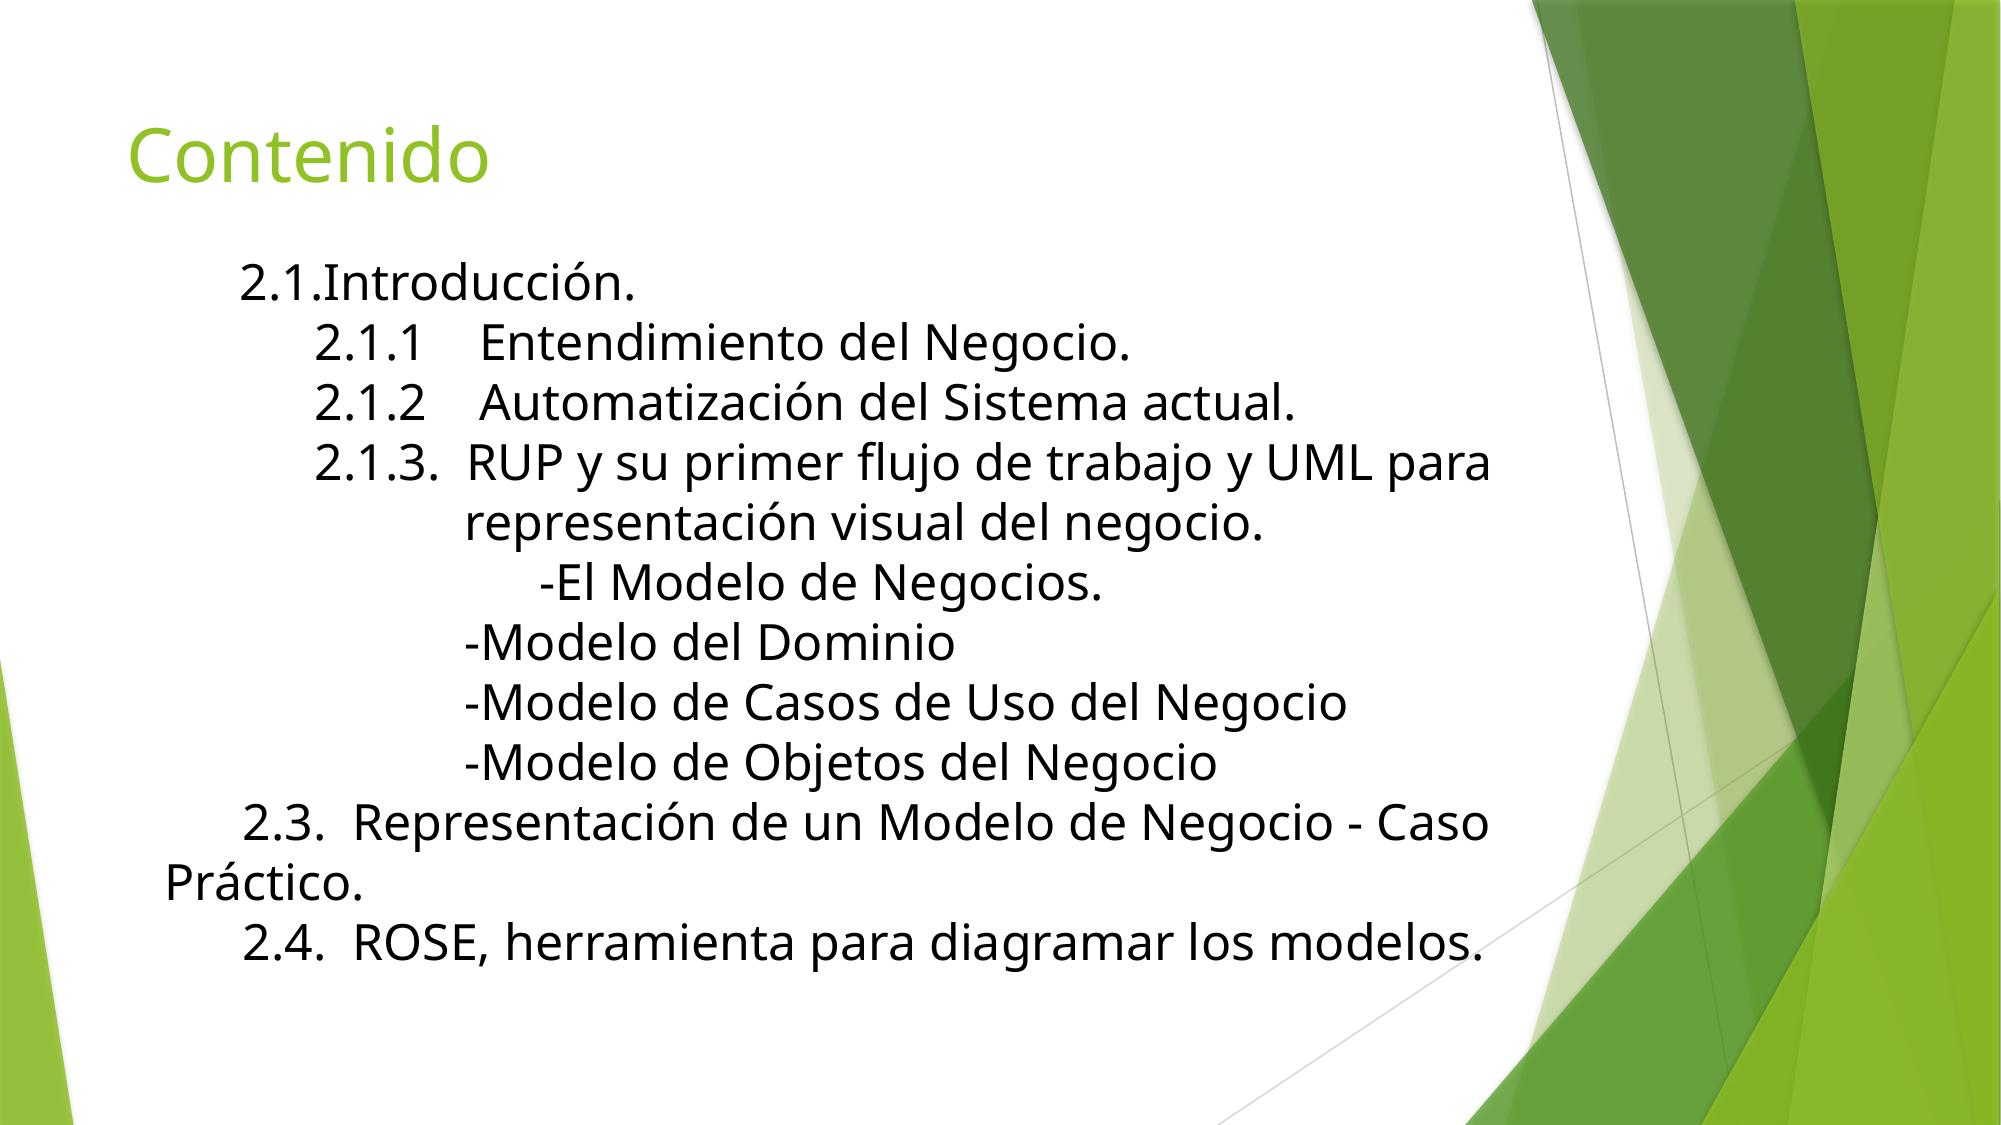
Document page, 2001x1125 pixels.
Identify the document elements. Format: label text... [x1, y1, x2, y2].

text_box 2.1.Introducción. 2.1.1 Entendimiento del Negocio. 2.1.2 Automatización del Sistema actual. 2.1.3. RUP y su primer flujo de trabajo y UML para representación visual del negocio. -El Modelo de Negocios. -Modelo del Dominio -Modelo de Casos de Uso del Negocio -Modelo de Objetos del Negocio 2.3. Representación de un Modelo de Negocio - Caso Práctico. 2.4. ROSE, herramienta para diagramar los modelos. [150, 243, 1540, 1113]
title Contenido [111, 99, 1522, 218]
